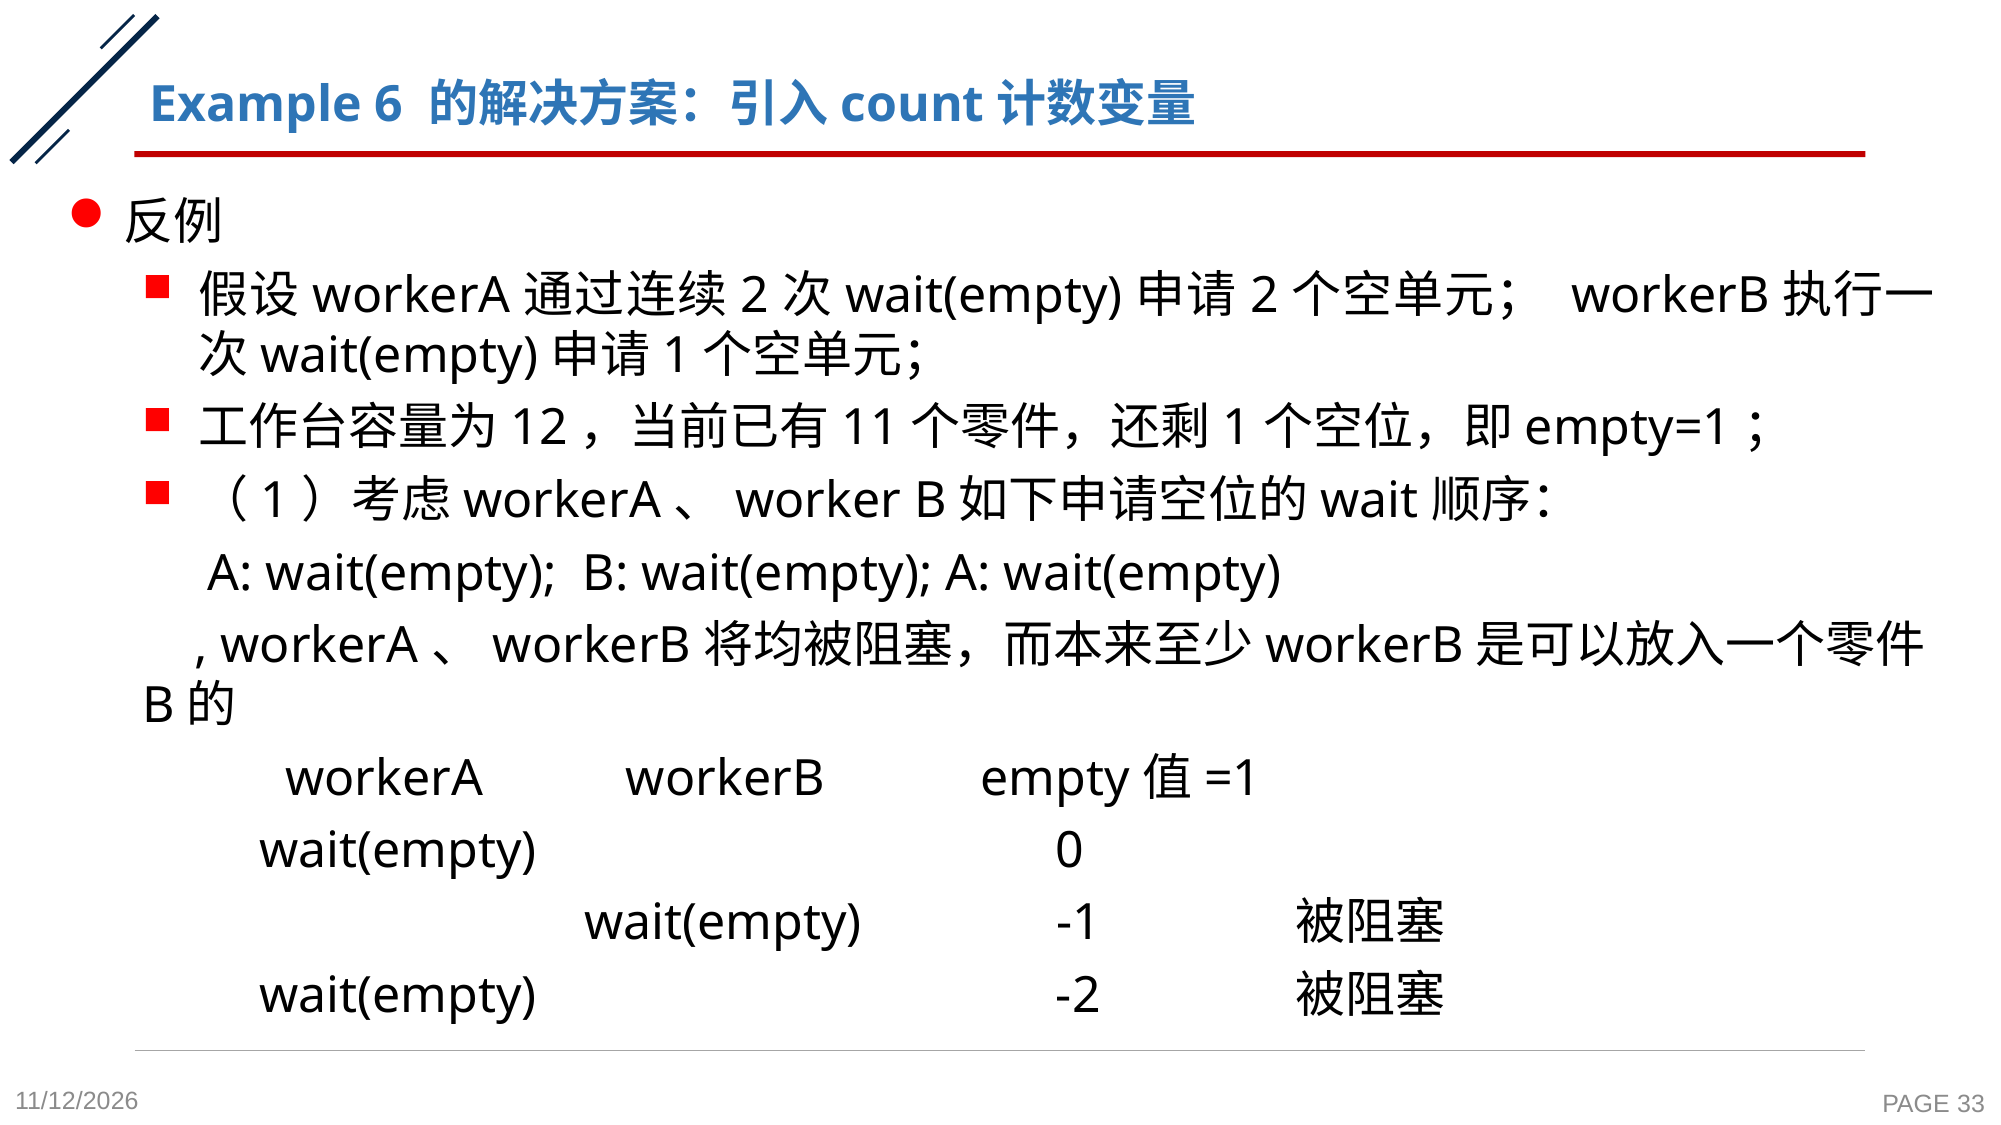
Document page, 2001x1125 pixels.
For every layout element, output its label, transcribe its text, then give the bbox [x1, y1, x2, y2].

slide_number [0, 1073, 178, 1125]
slide_number PAGE 33 [1783, 1077, 2000, 1125]
list 反例 假设workerA通过连续2次wait(empty)申请2个空单元； workerB执行一次wait(empty)申请1个空单元； 工作台容量为12，当前已有11个零件，还剩1个空位，即empty=1； （1）考虑workerA、worker B如下申请空位的wait顺序： A: wait(empty); B: wait(empty); A: wait(empty) , workerA、workerB将均被阻塞，而本来至少workerB是可以放入一个零件B的 workerA workerB empty值=1 wait(empty) 0 wait(empty) -1 被阻塞 wait(empty) -2 被阻塞 [52, 167, 1950, 1063]
title Example 6 的解决方案：引入count计数变量 [134, 59, 1866, 150]
